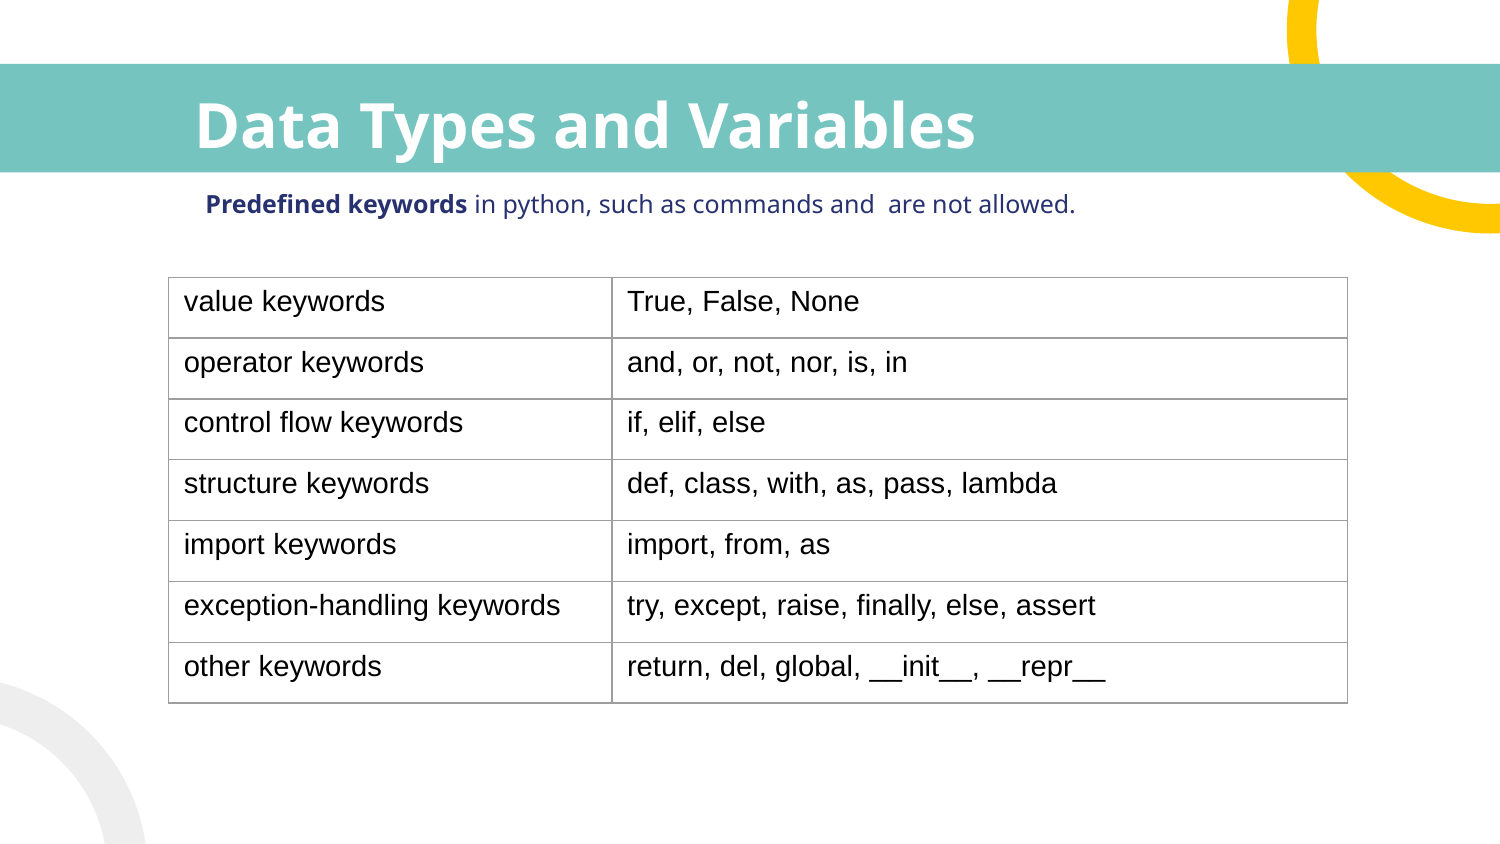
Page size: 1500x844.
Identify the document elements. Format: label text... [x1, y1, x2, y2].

table_cell and, or, not, nor, is, in [613, 339, 1347, 398]
table_cell control flow keywords [169, 400, 611, 459]
table_header True, False, None [613, 278, 1347, 337]
table_header value keywords [169, 278, 611, 337]
table_cell structure keywords [169, 460, 611, 520]
table_cell import, from, as [613, 521, 1347, 581]
table_cell exception-handling keywords [169, 582, 611, 642]
table_cell return, del, global, __init__, __repr__ [613, 643, 1347, 702]
table_cell if, elif, else [613, 400, 1347, 459]
title Data Types and Variables [179, 71, 1449, 166]
subtitle Predefined keywords in python, such as commands and are not allowed. [115, 173, 1385, 354]
table_cell def, class, with, as, pass, lambda [613, 460, 1347, 520]
table_cell other keywords [169, 643, 611, 702]
table_cell operator keywords [169, 339, 611, 398]
table_cell try, except, raise, finally, else, assert [613, 582, 1347, 642]
table_cell import keywords [169, 521, 611, 581]
